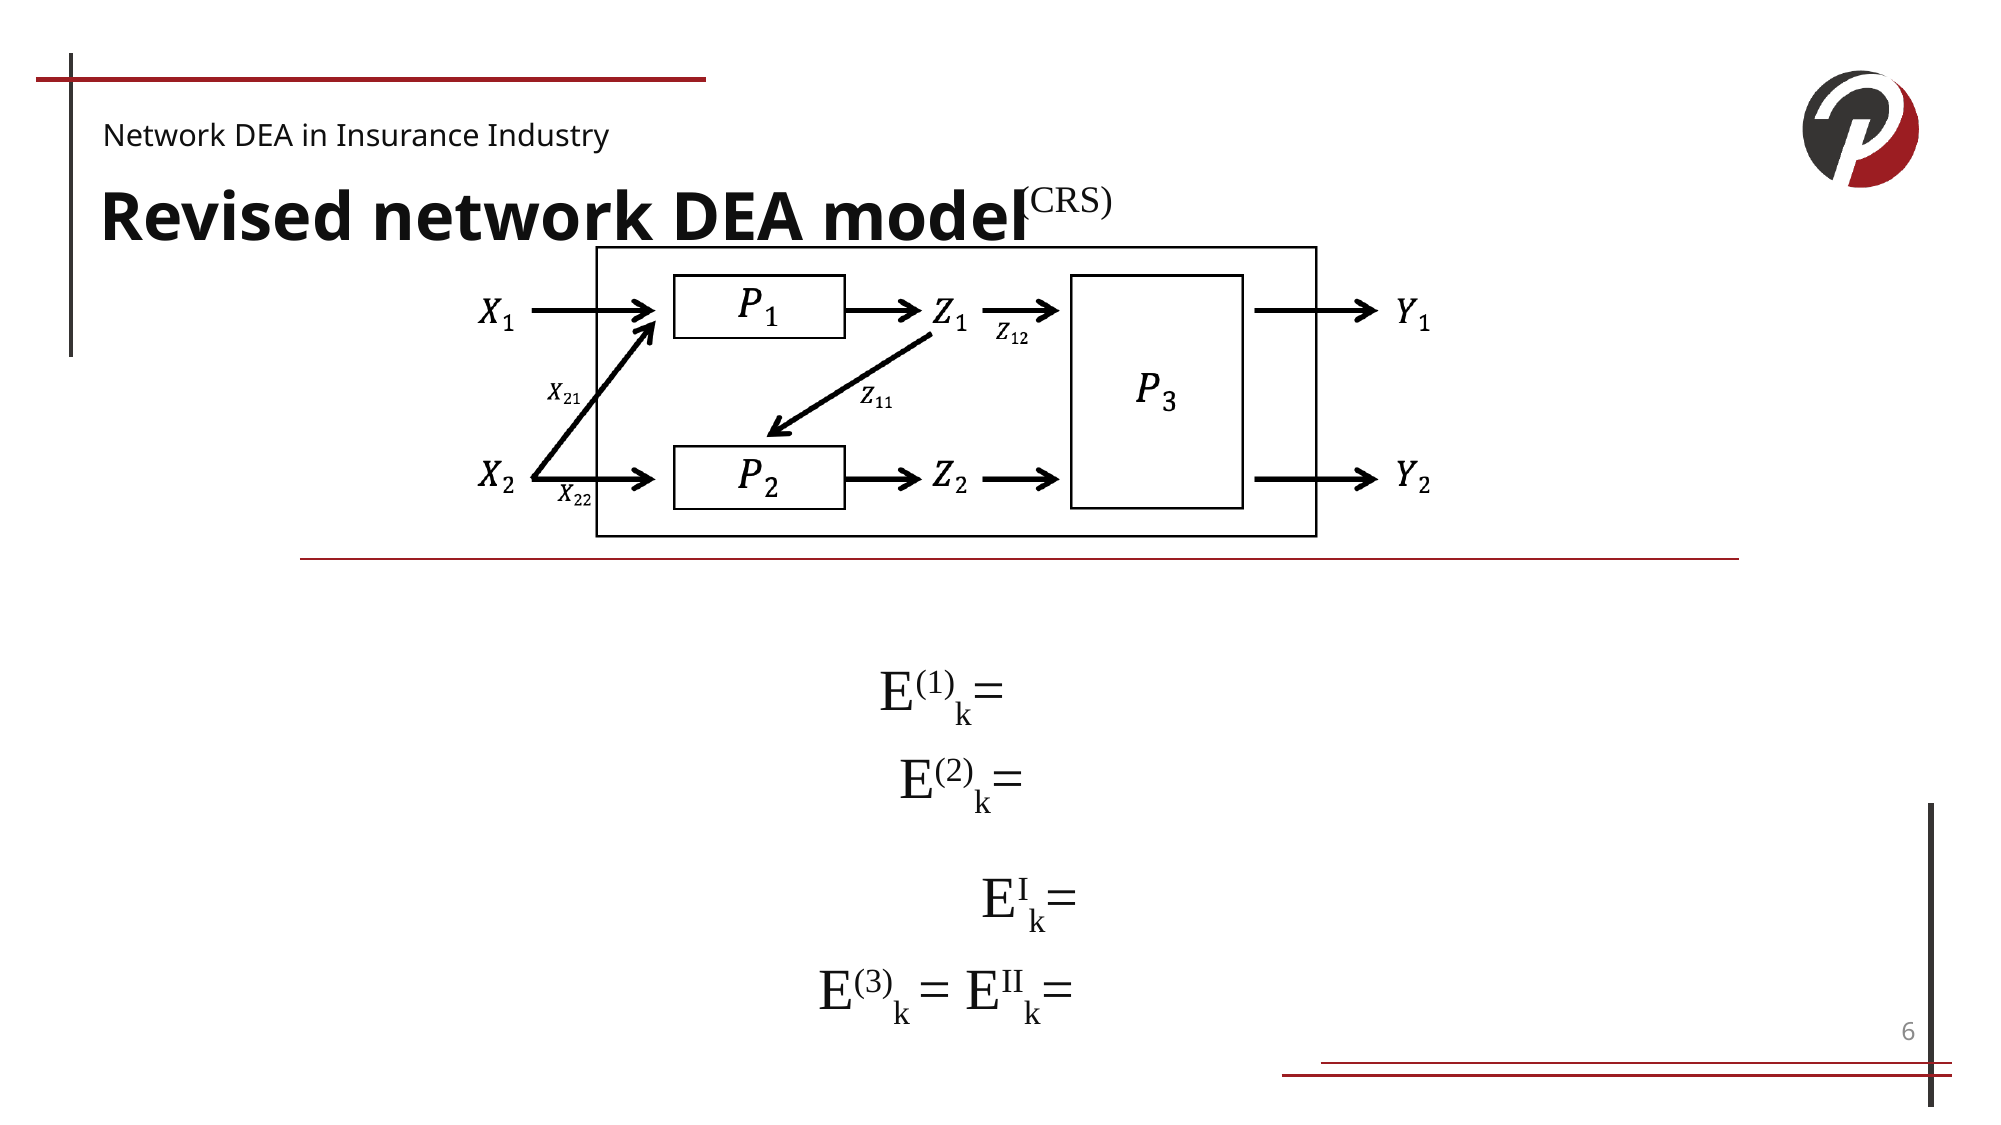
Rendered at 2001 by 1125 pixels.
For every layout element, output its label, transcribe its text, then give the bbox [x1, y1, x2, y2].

text_box (CRS) [1002, 167, 1128, 228]
text_box Revised network DEA model [84, 86, 1500, 262]
picture [1772, 55, 1931, 200]
picture [462, 245, 1448, 538]
slide_number 6 [1710, 1002, 1931, 1063]
